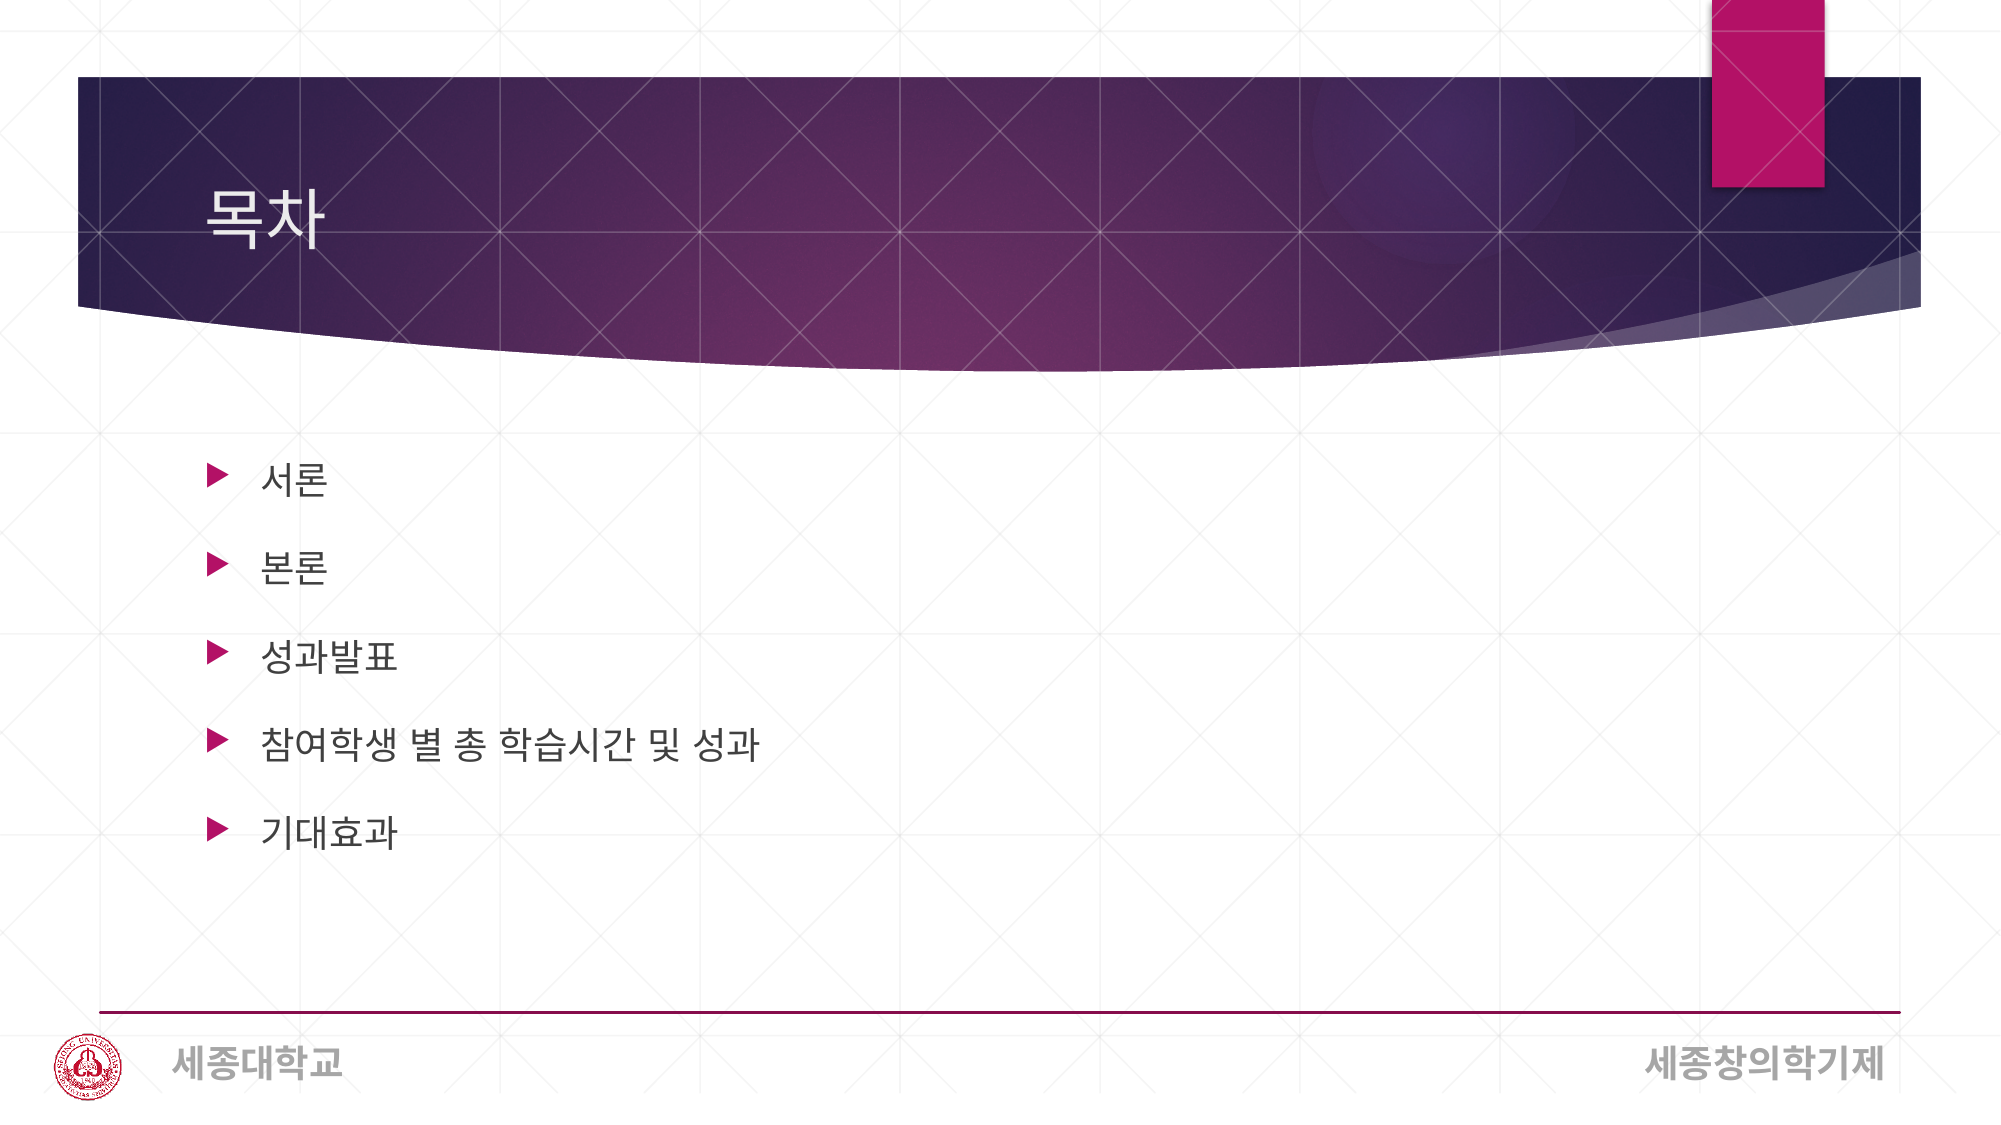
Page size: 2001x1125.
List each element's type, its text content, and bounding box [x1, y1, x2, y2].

text_box 세종대학교 세종창의학기제 [126, 1032, 1936, 1089]
picture [51, 1030, 124, 1104]
list 서론 본론 성과발표 참여학생 별 총 학습시간 및 성과 기대효과 [189, 427, 1638, 988]
title 목차 [189, 159, 1627, 276]
